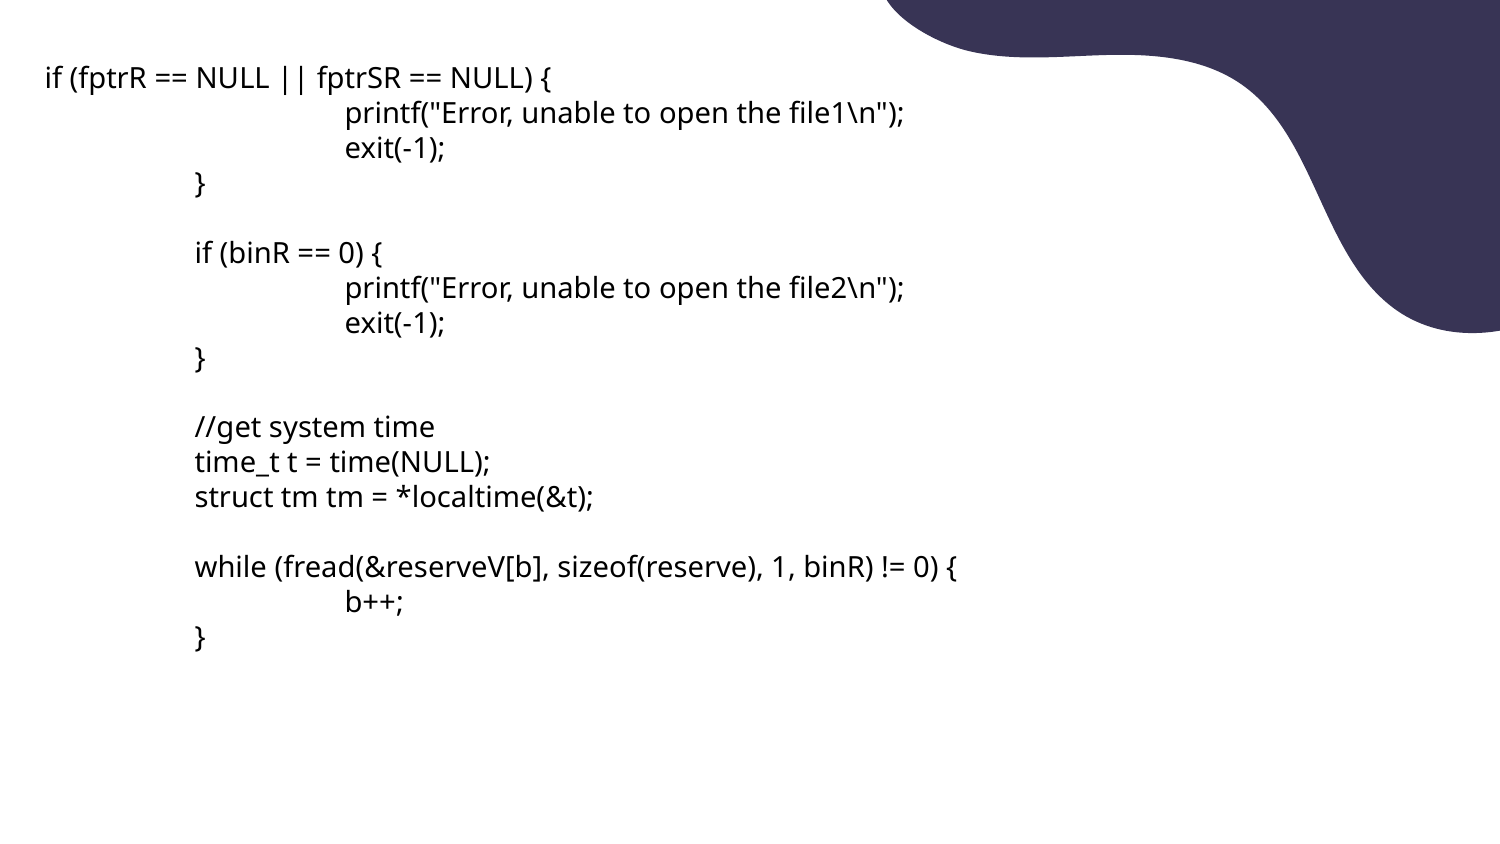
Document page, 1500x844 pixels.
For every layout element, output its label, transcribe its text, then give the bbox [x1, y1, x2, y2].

text_box if (fptrR == NULL || fptrSR == NULL) { printf("Error, unable to open the file1\n"); exit(-1); } if (binR == 0) { printf("Error, unable to open the file2\n"); exit(-1); } //get system time time_t t = time(NULL); struct tm tm = *localtime(&t); while (fread(&reserveV[b], sizeof(reserve), 1, binR) != 0) { b++; } [29, 44, 985, 809]
